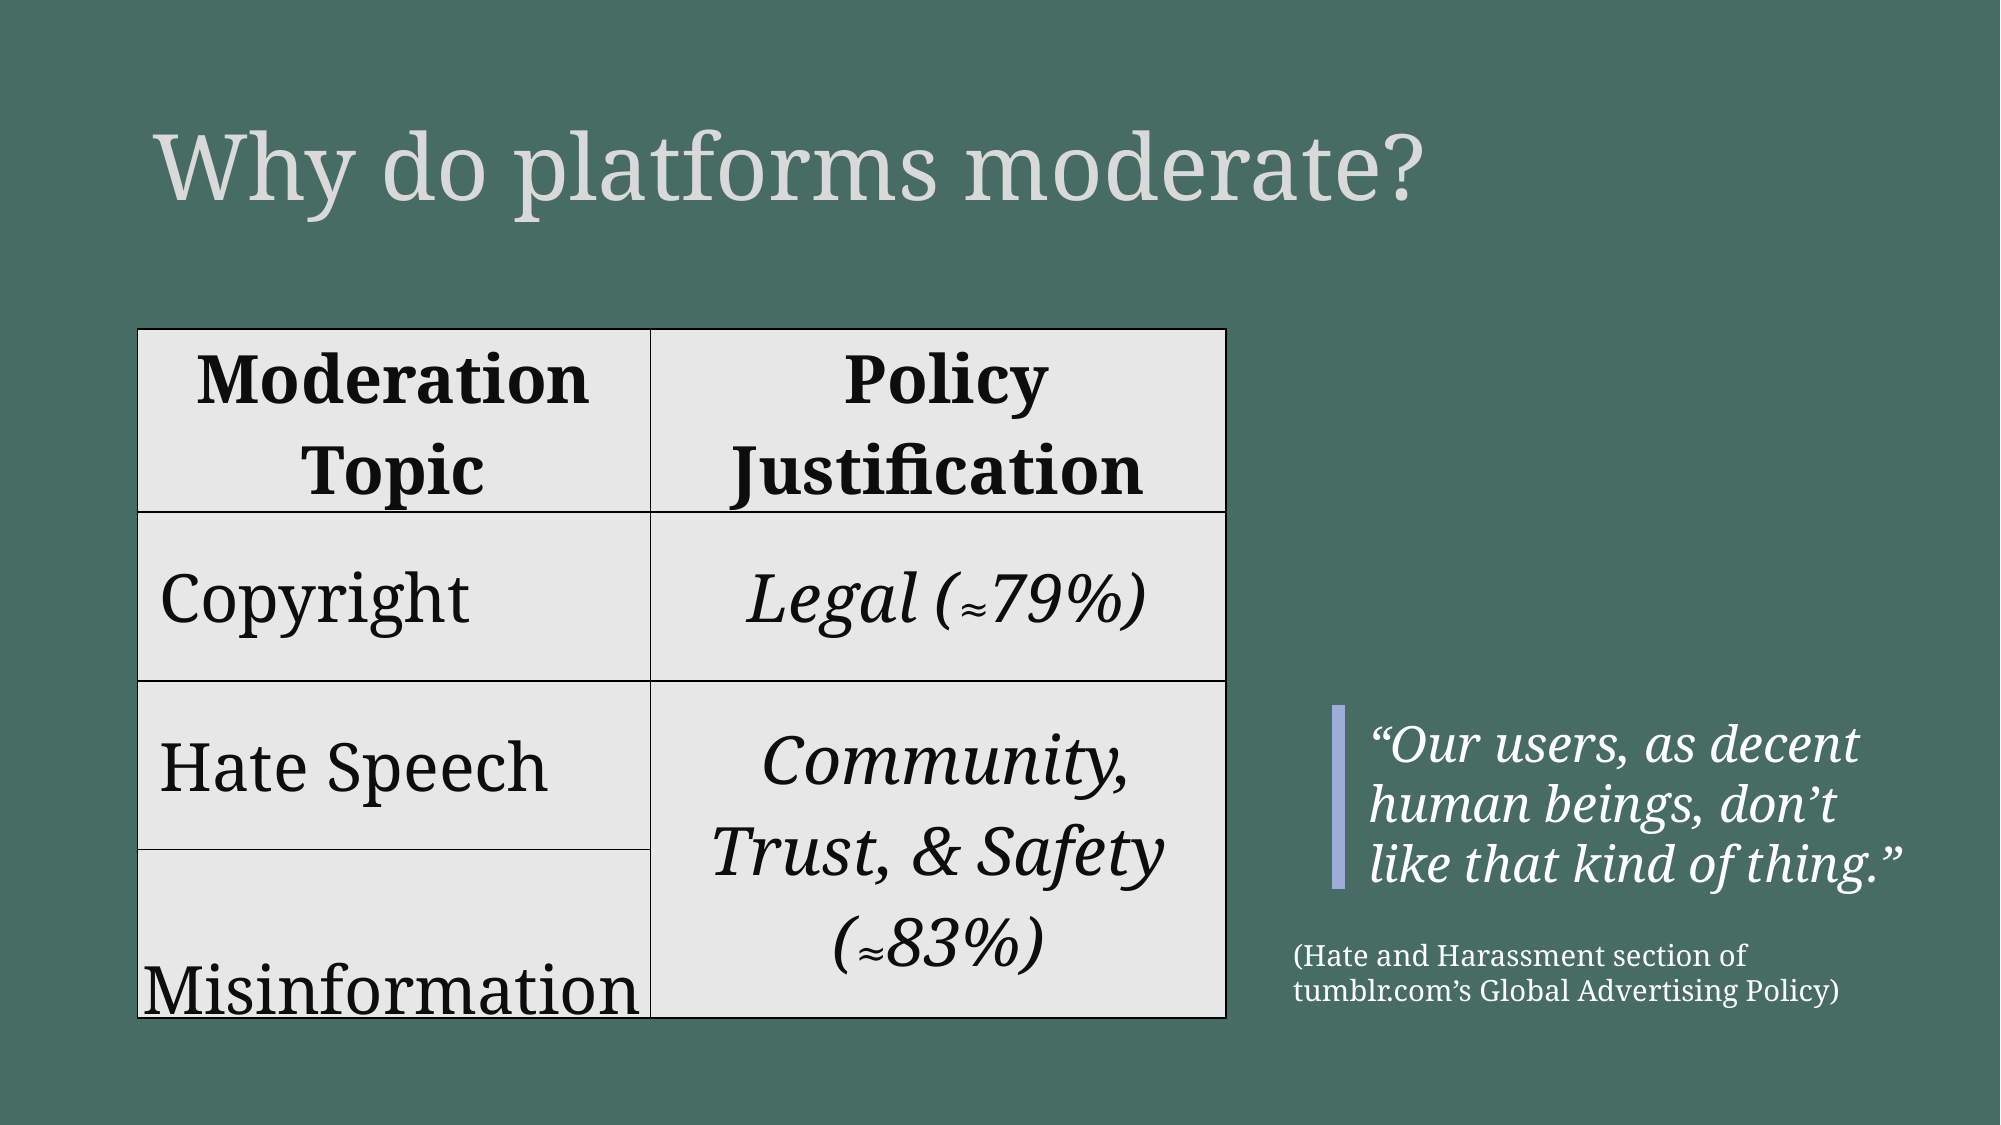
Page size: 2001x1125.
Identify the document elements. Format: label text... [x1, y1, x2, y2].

table_header Moderation Topic [138, 330, 650, 511]
table_cell Hate Speech [138, 682, 650, 849]
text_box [1281, 708, 1943, 1017]
table_cell Misinformation [138, 850, 650, 1017]
table_cell Legal (≈79%) [651, 513, 1225, 680]
title Why do platforms moderate? [137, 61, 1863, 279]
table_header Policy Justification [651, 330, 1225, 511]
table_cell Community, Trust, & Safety (≈83%) [651, 682, 1225, 1017]
table_cell Copyright [138, 513, 650, 680]
